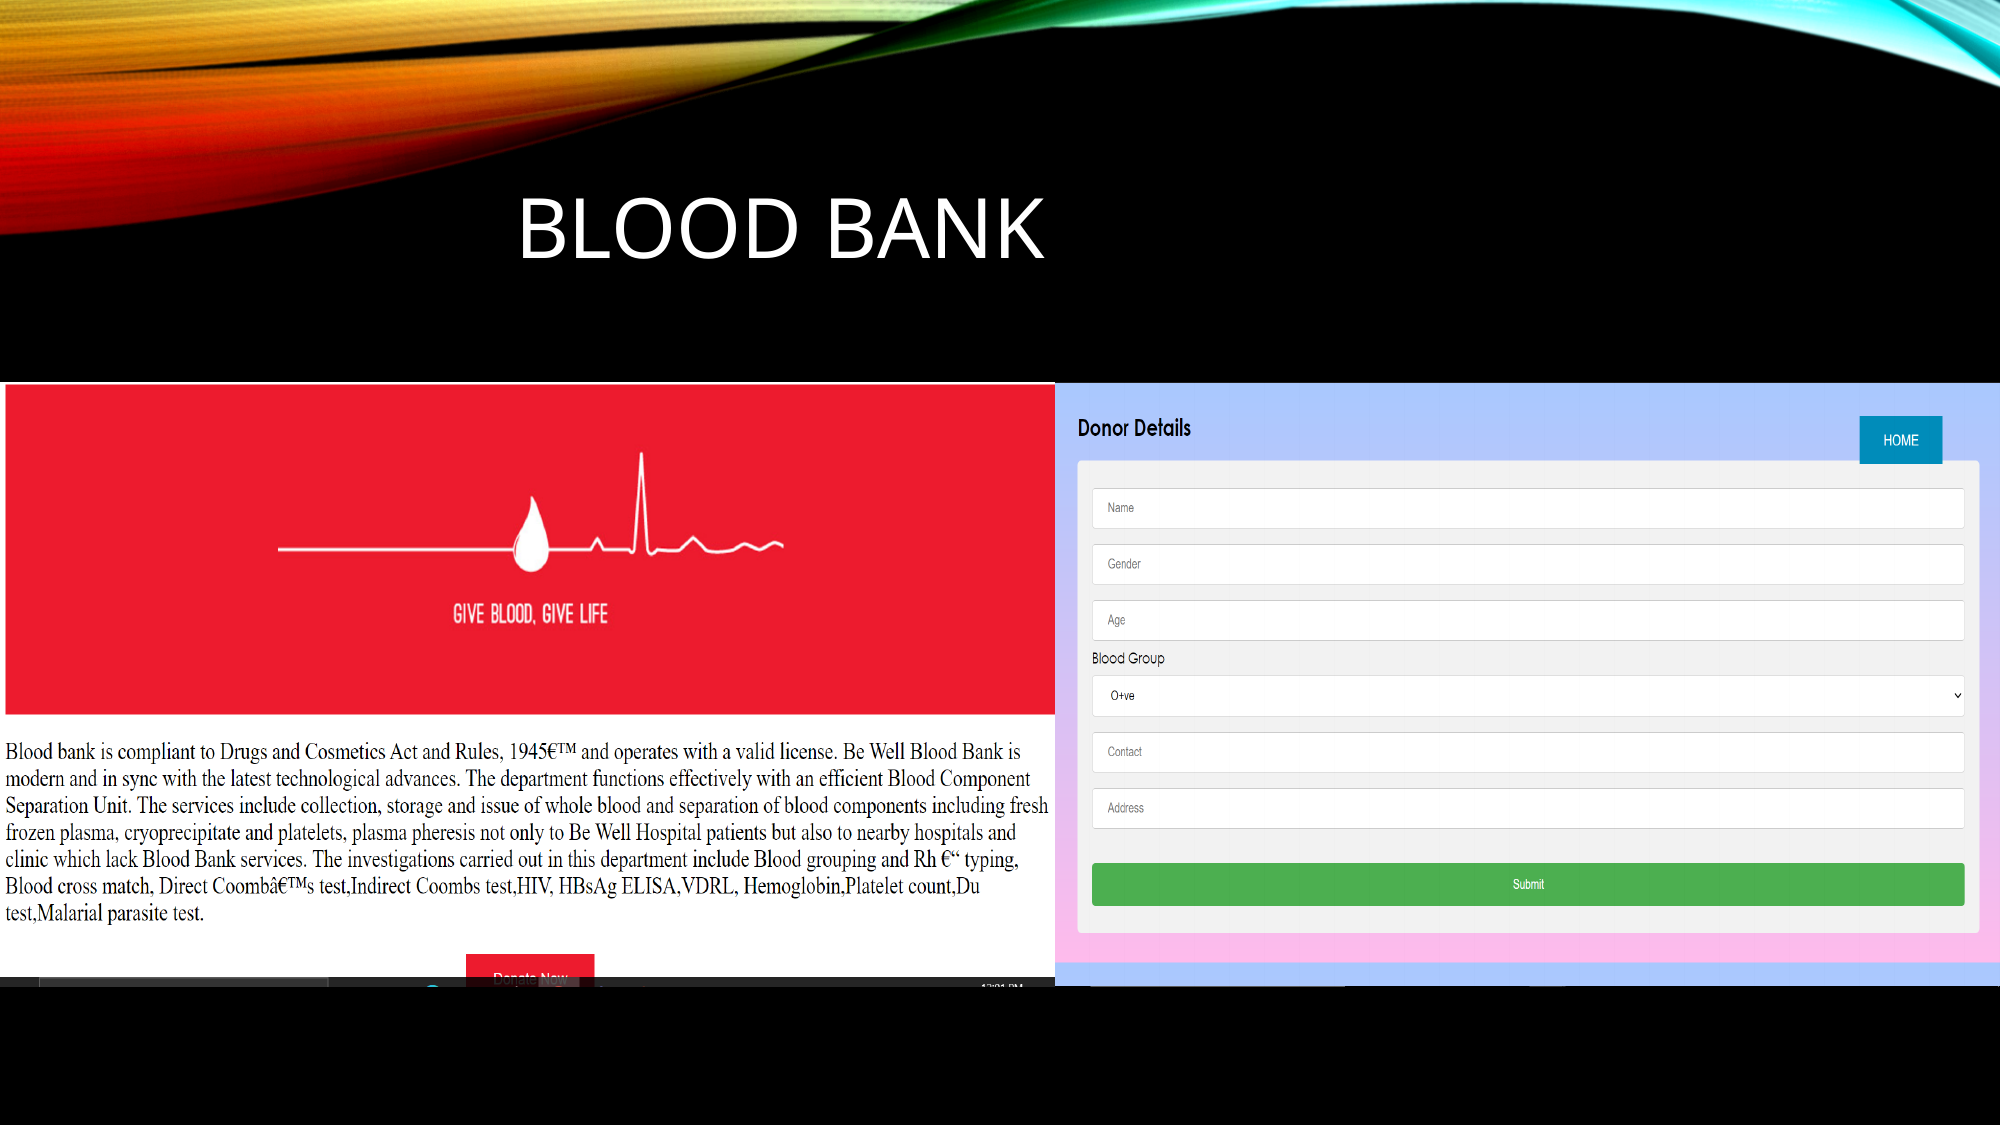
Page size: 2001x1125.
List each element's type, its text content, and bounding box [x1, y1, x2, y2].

picture [0, 0, 2000, 237]
picture [0, 381, 2000, 987]
title Blood bank [500, 125, 1888, 338]
